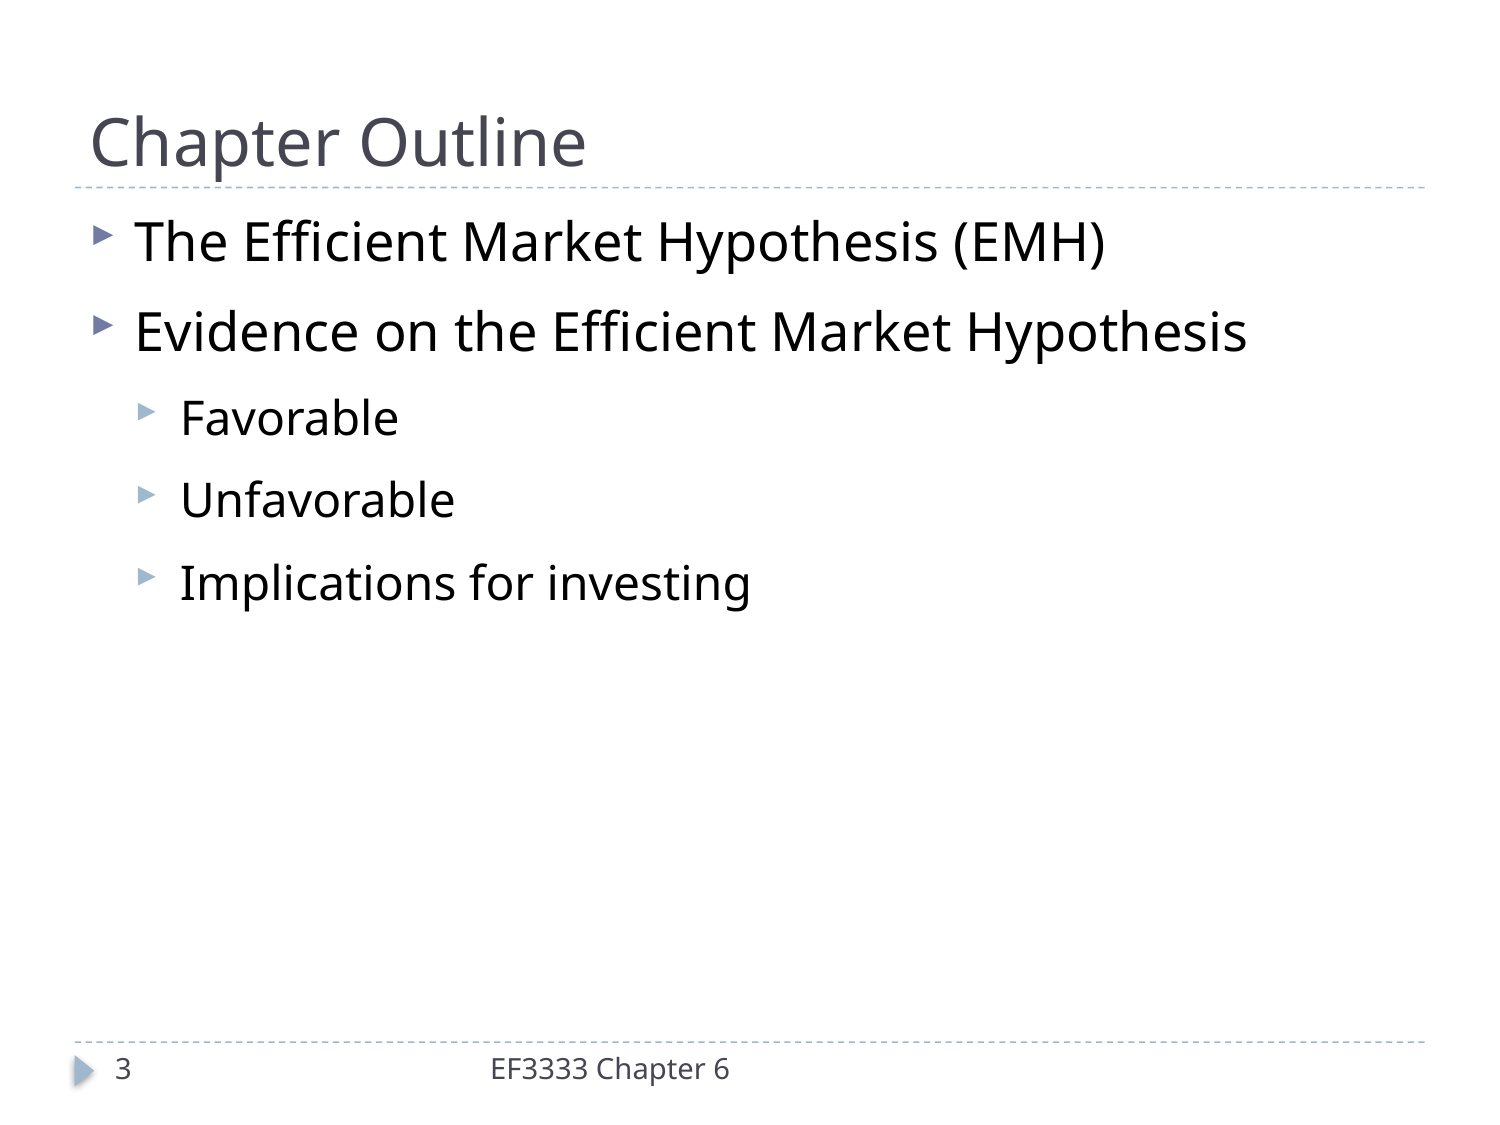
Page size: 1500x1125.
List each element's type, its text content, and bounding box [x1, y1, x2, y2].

list The Efficient Market Hypothesis (EMH) Evidence on the Efficient Market Hypothesis Favorable Unfavorable Implications for investing [75, 200, 1425, 1010]
slide_number 3 [100, 1042, 426, 1103]
footer EF3333 Chapter 6 [475, 1042, 1051, 1103]
title Chapter Outline [75, 24, 1425, 188]
